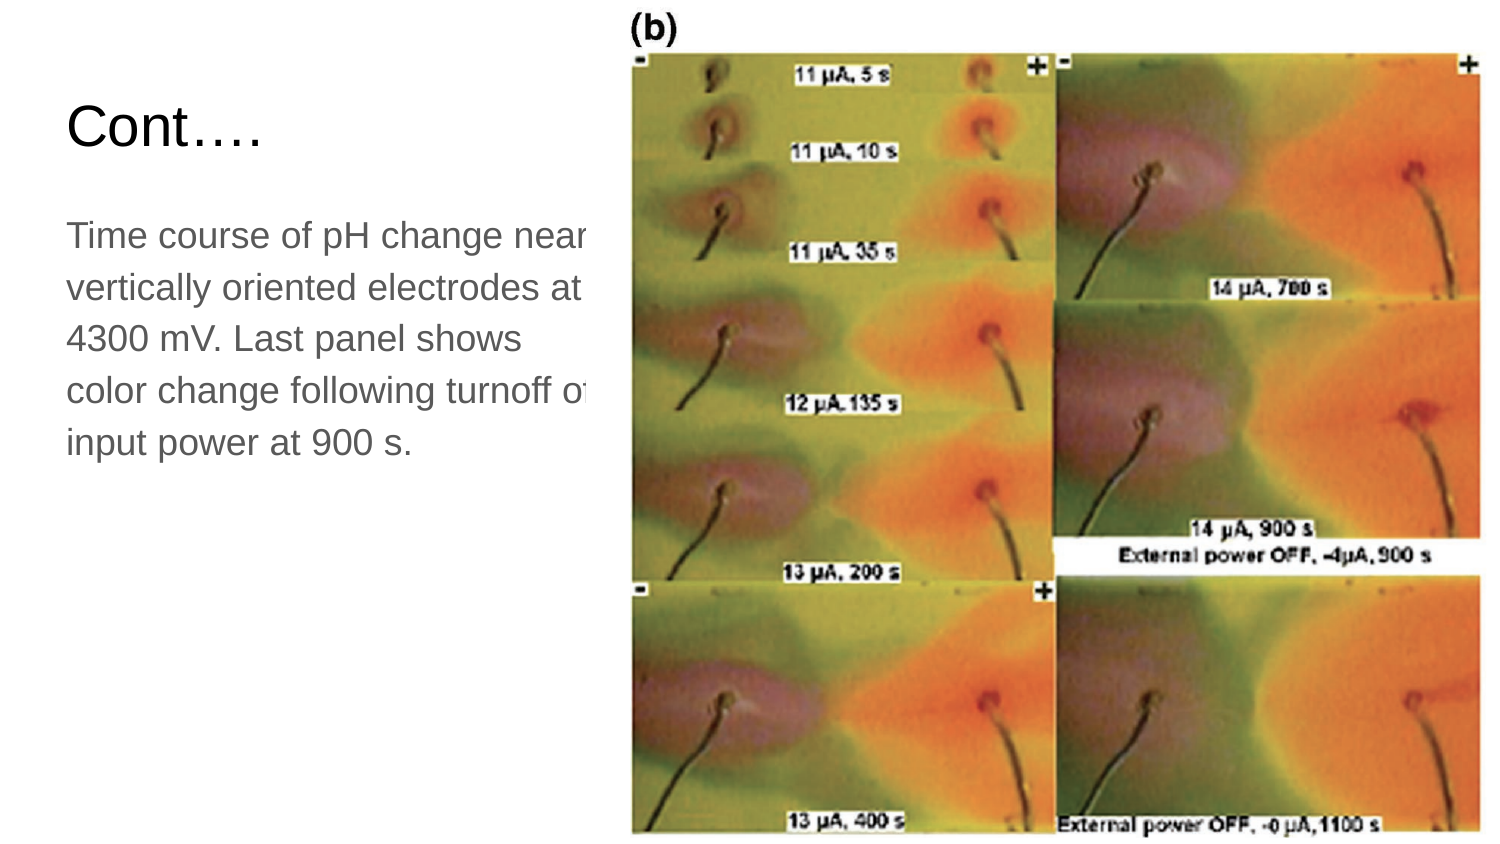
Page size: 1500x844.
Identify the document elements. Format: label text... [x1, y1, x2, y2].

picture [585, 0, 1493, 844]
title Cont…. [51, 72, 580, 167]
list Time course of pH change near vertically oriented electrodes at 4300 mV. Last panel shows color change following turnoff of input power at 900 s. [51, 189, 580, 750]
